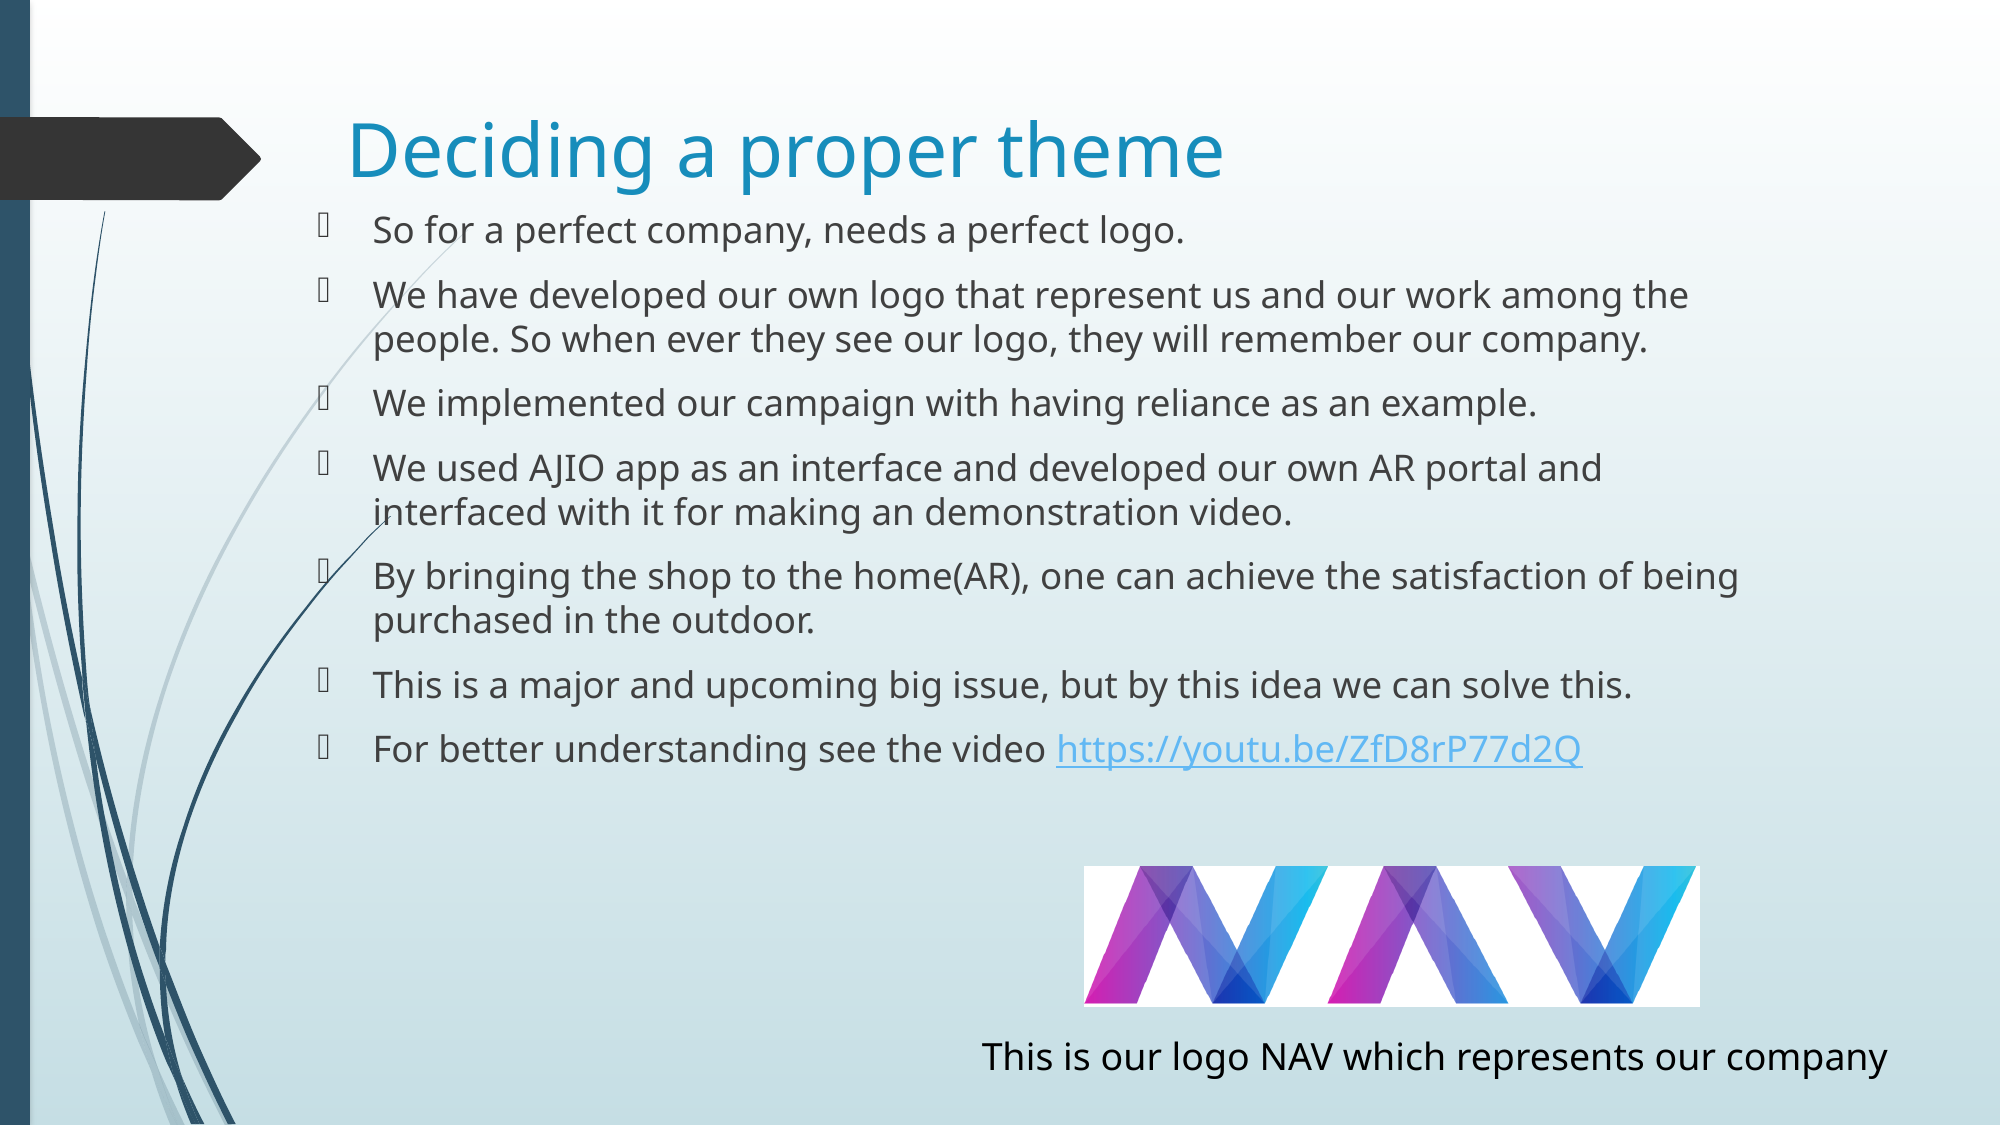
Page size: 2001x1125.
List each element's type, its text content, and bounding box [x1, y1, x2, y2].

list So for a perfect company, needs a perfect logo. We have developed our own logo that represent us and our work among the people. So when ever they see our logo, they will remember our company. We implemented our campaign with having reliance as an example. We used AJIO app as an interface and developed our own AR portal and interfaced with it for making an demonstration video. By bringing the shop to the home(AR), one can achieve the satisfaction of being purchased in the outdoor. This is a major and upcoming big issue, but by this idea we can solve this. For better understanding see the video https://youtu.be/ZfD8rP77d2Q [302, 199, 1765, 786]
picture [1084, 866, 1700, 1007]
title Deciding a proper theme [331, 95, 1319, 199]
text_box This is our logo NAV which represents our company [967, 1025, 1959, 1086]
